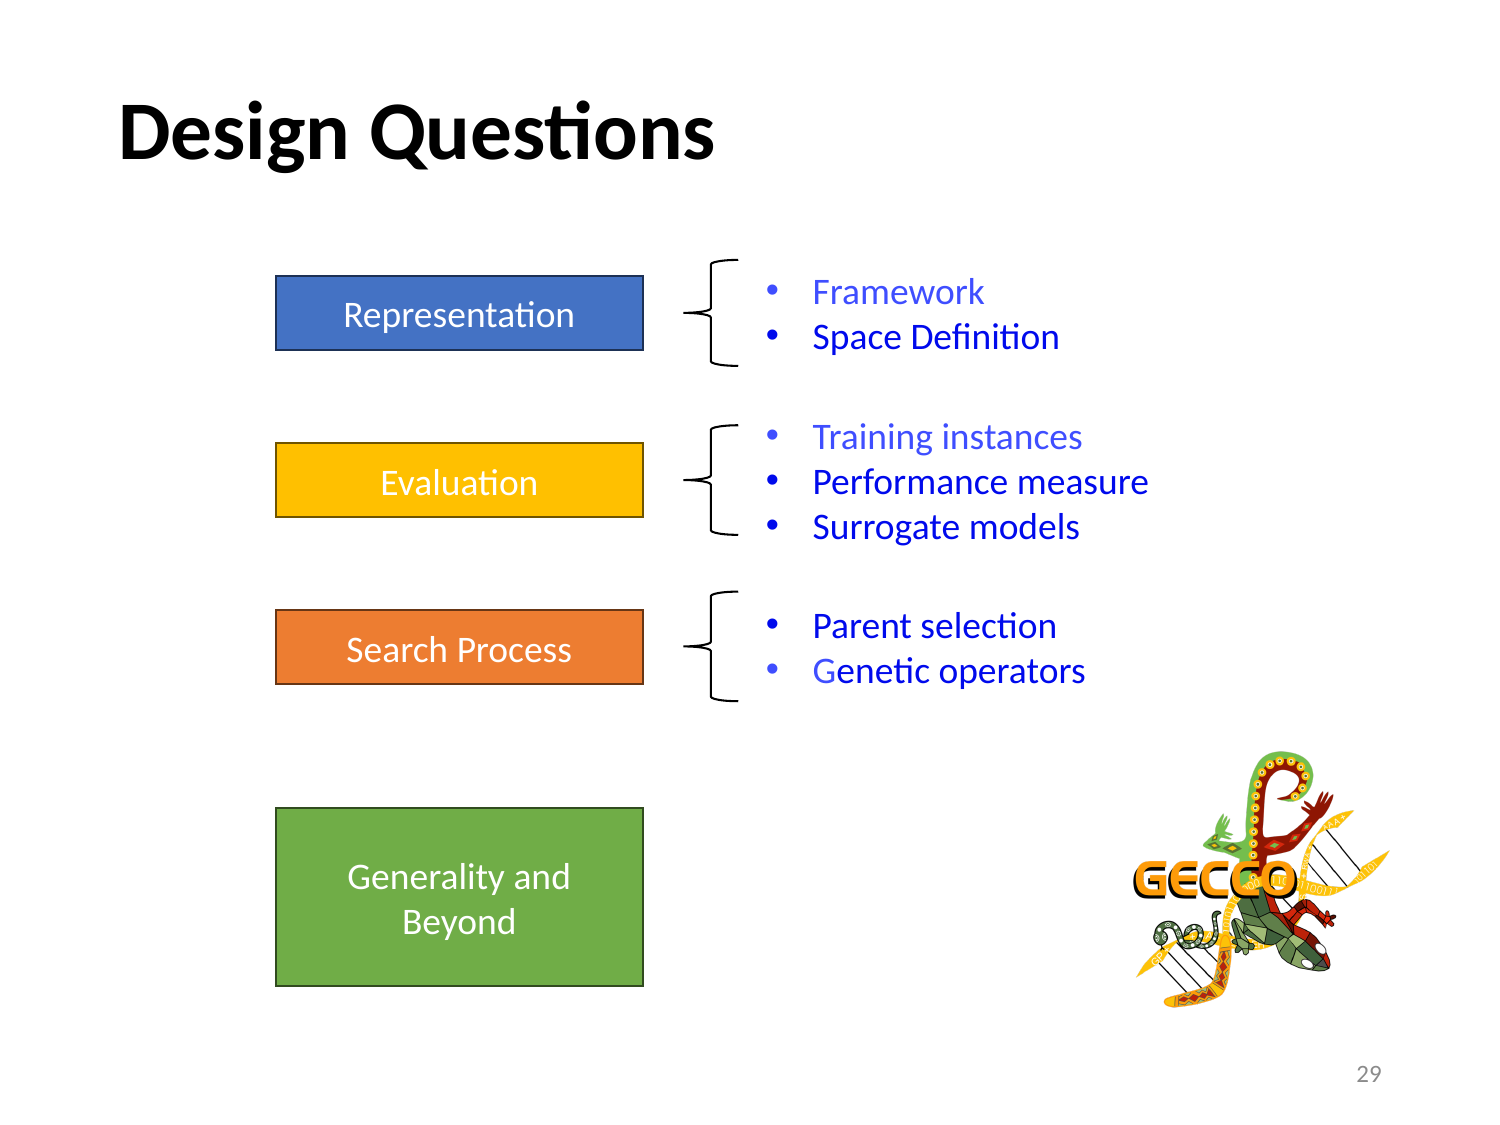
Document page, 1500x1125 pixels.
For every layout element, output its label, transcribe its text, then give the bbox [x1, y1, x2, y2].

text_box Framework Space Definition [751, 259, 1233, 365]
text_box Search Process [275, 609, 644, 685]
text_box Representation [275, 275, 644, 351]
text_box Training instances Performance measure Surrogate models [751, 404, 1233, 555]
text_box [683, 424, 739, 536]
slide_number 29 [1059, 1042, 1397, 1103]
text_box Parent selection Genetic operators [751, 593, 1233, 699]
text_box [683, 258, 739, 367]
picture [1126, 743, 1397, 1014]
text_box Evaluation [275, 442, 644, 518]
text_box Generality and Beyond [275, 807, 644, 987]
text_box [683, 590, 739, 703]
title Design Questions [103, 59, 1397, 207]
